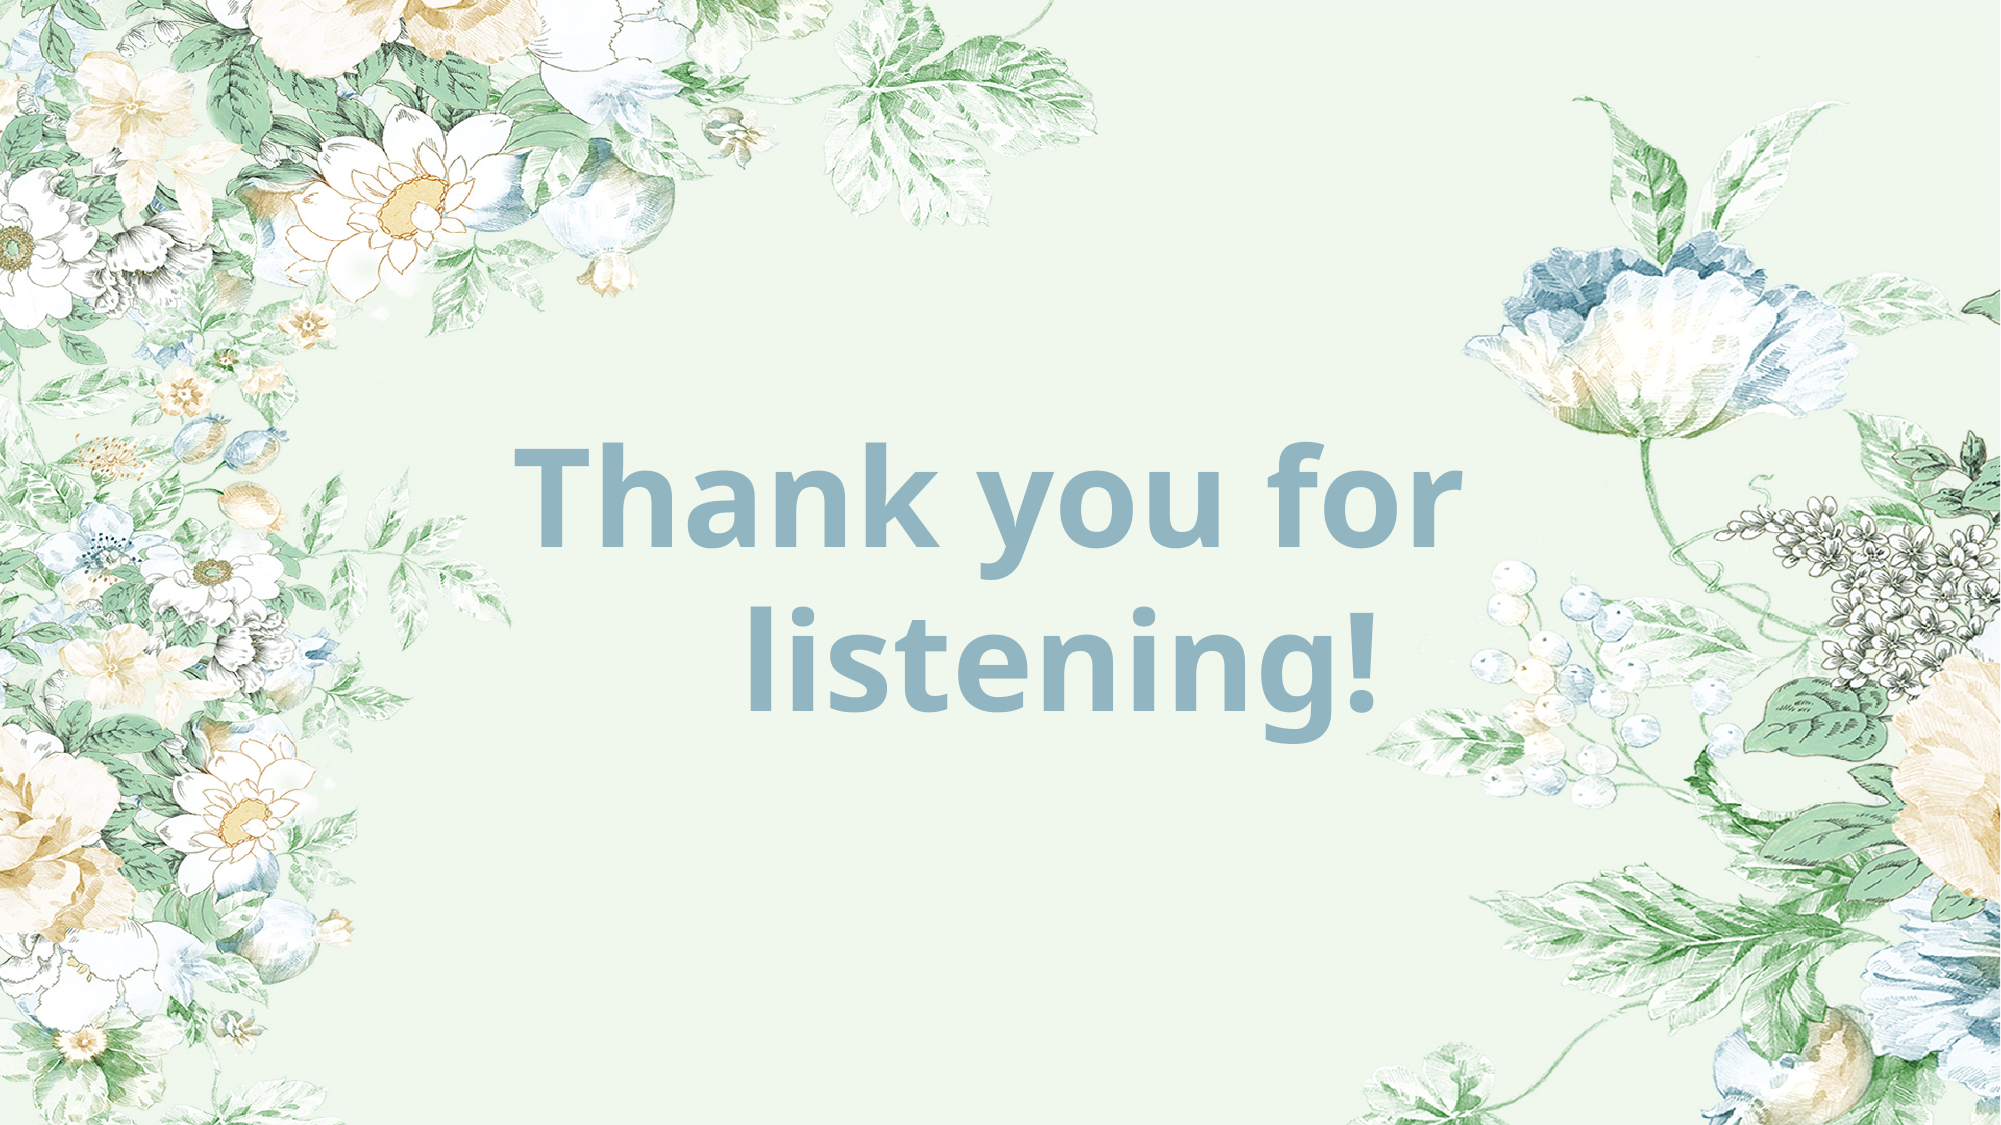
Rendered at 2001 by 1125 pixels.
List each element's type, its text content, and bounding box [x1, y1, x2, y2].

text_box Thank you for listening! [363, 495, 1759, 654]
picture [0, 0, 2001, 1125]
